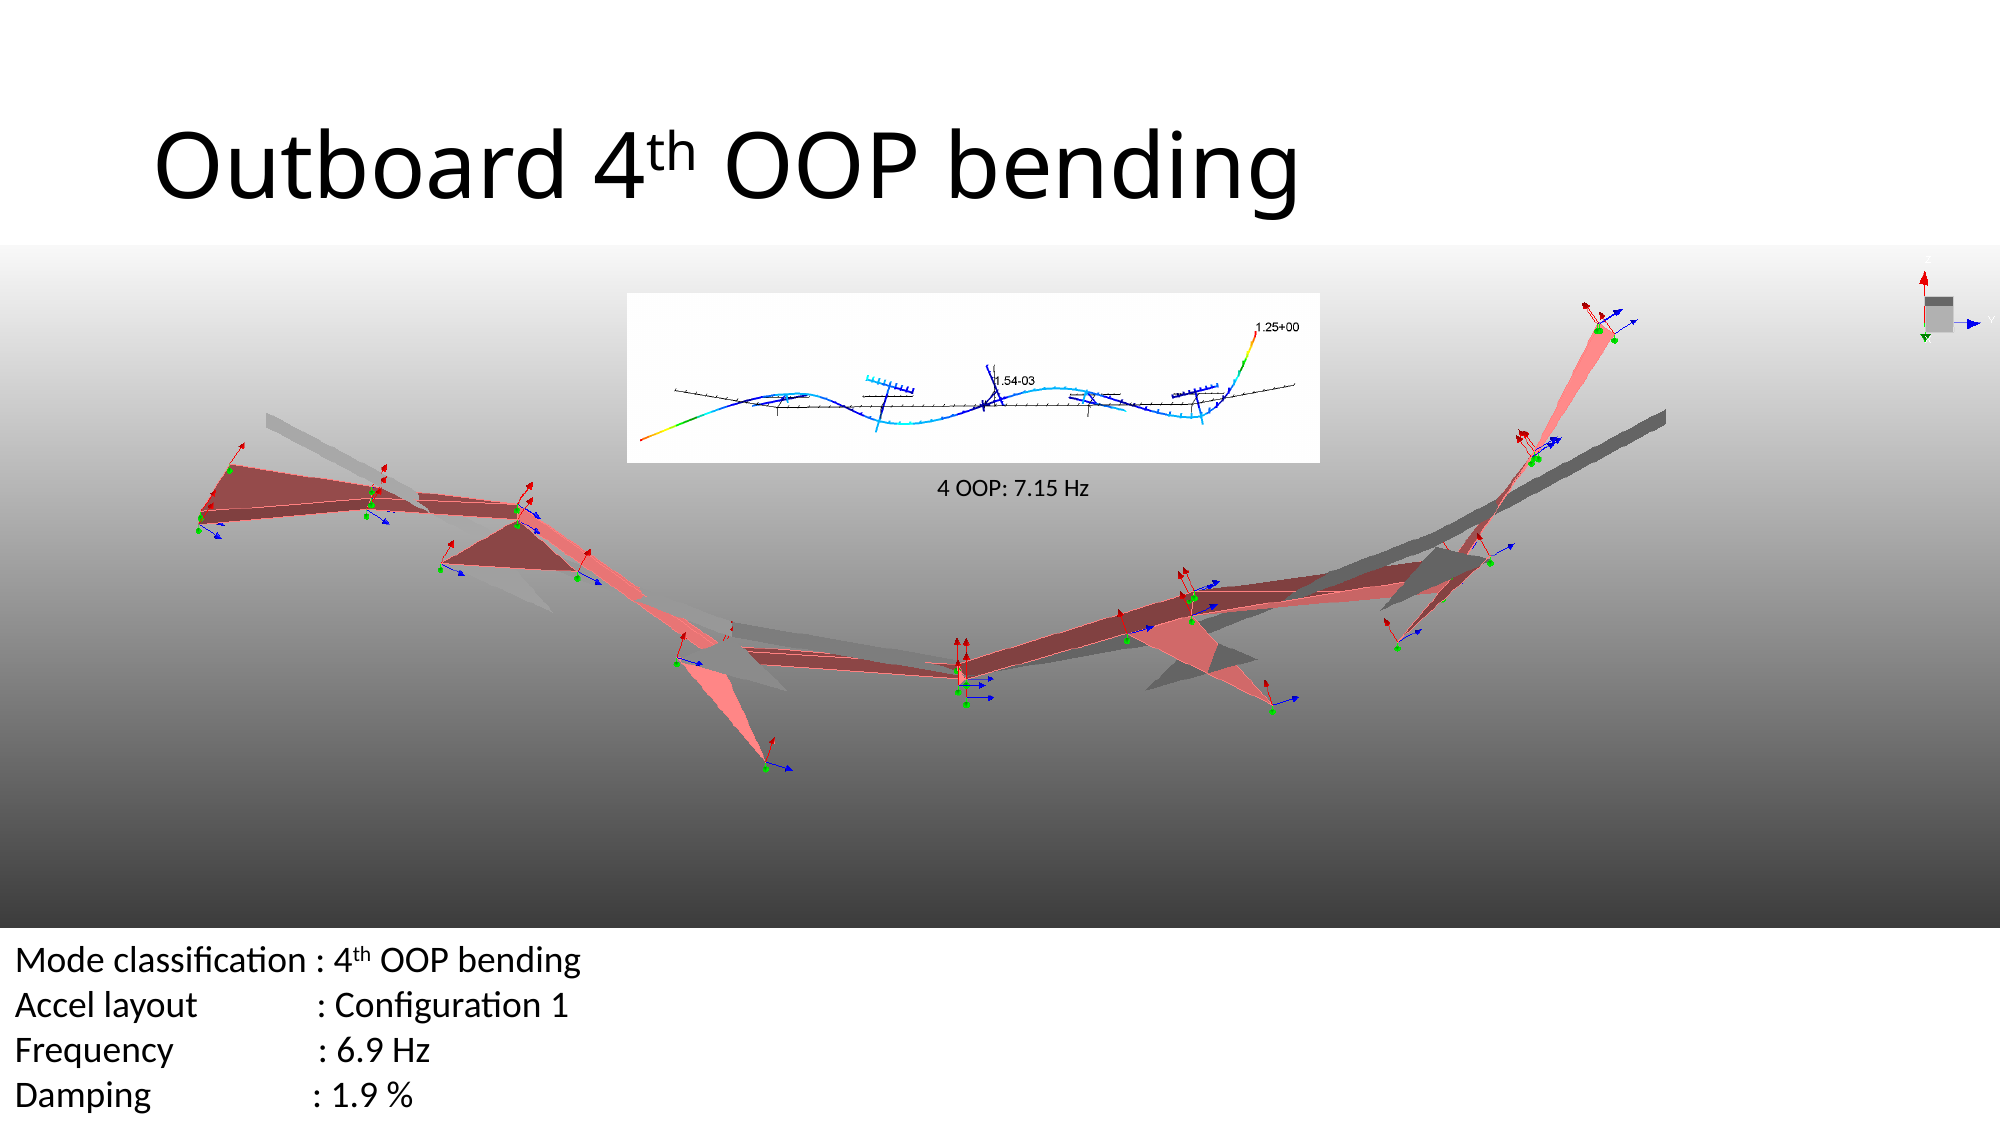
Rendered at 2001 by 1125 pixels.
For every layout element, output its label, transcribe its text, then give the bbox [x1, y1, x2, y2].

text_box Mode classification : 4th OOP bending Accel layout : Configuration 1 Frequency : 6.9 Hz Damping : 1.9 % [0, 928, 612, 1123]
picture [0, 245, 2000, 928]
title Outboard 4th OOP bending [137, 59, 1863, 245]
